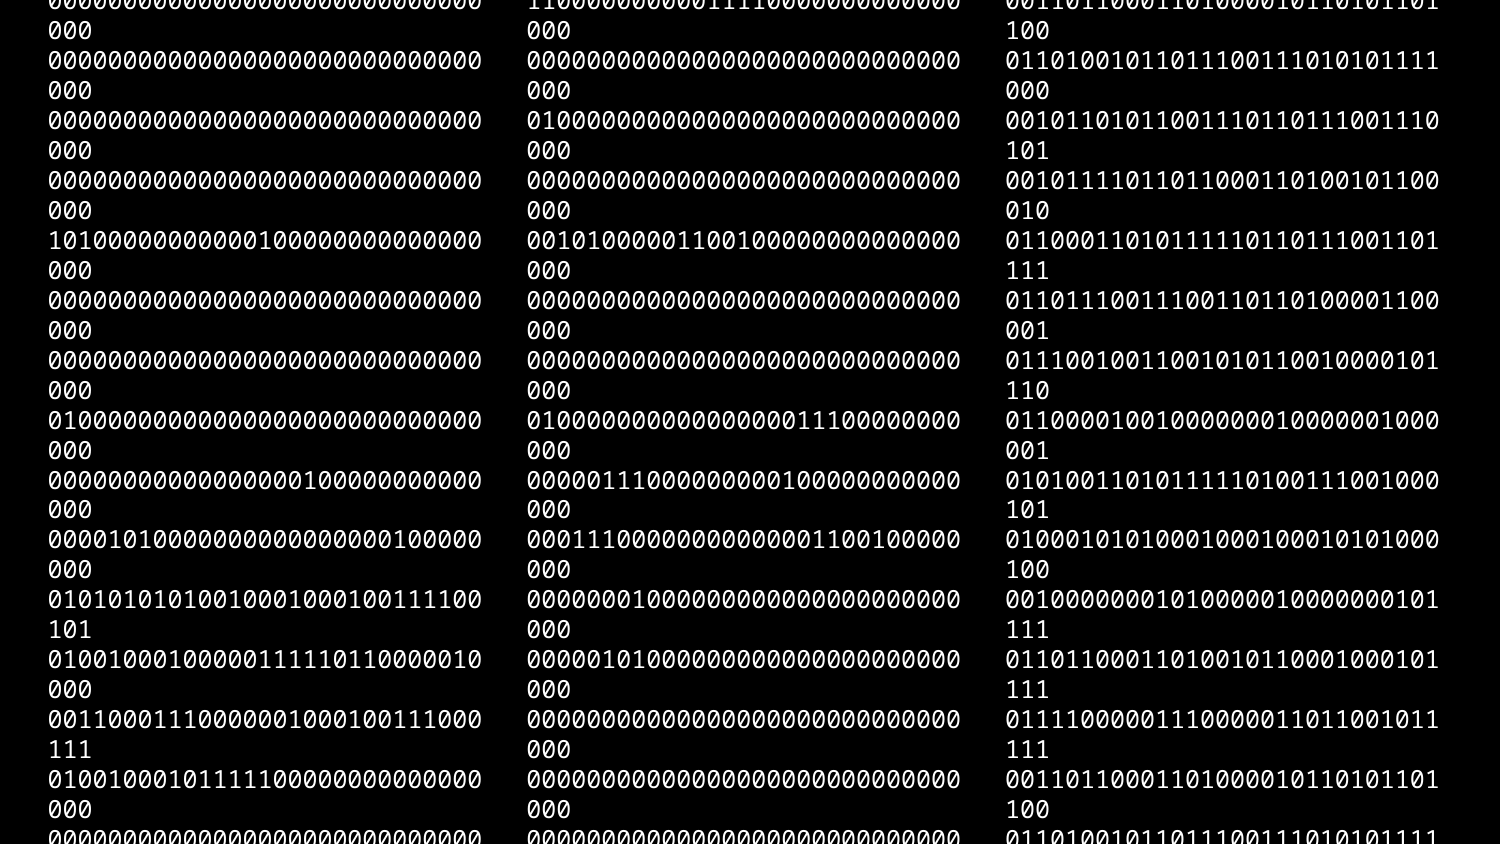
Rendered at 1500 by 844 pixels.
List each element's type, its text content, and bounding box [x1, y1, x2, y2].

list 00101111011011000110100101100010 01100011001011100111001101101111 00101110001101100010000000101111 01110101011100110111001000101111 01101100011010010110001000101111 01111000001110000011011001011111 00110110001101000010110101101100 01101001011011100111010101111000 00101101011001110110111001110101 00101111011011000110100101100010 01100011010111110110111001101111 01101110011100110110100001100001 01110010011001010110010000101110 01100001001000000010000001000001 01010011010111110100111001000101 01000101010001000100010101000100 00100000001010000010000000101111 01101100011010010110001000101111 01111000001110000011011001011111 00110110001101000010110101101100 01101001011011100111010101111000 00101101011001110110111001110101 00101111011011000110010000101101 01101100011010010110111001110101 01111000001011010111100000111000 00110110001011010011011000110100 ... [990, 9, 1468, 830]
list 01111111010001010100110001000110 00000010000000010000000100000000 00000000000000000000000000000000 00000000000000000000000000000000 00000001000000000011111000000000 00000001000000000000000000000000 00000000000000000000000000000000 00000000000000000000000000000000 00000000000000000000000000000000 00000000000000000000000000000000 10100000000000100000000000000000 00000000000000000000000000000000 00000000000000000000000000000000 01000000000000000000000000000000 00000000000000000100000000000000 00001010000000000000000100000000 01010101010010001000100111100101 01001000100000111110110000010000 00110001110000001000100111000111 01001000101111100000000000000000 00000000000000000000000000000000 00000000000000001011000000000000 11101000000000000000000000000000 00000000010010001011111100000000 00000000000000000000000000000000 00000000000000000000000001001000 ... [32, 9, 510, 830]
list 01111111010001010100110001000110 00000010000000010000000100000000 00000000000000000000000000000000 00000000000000000000000000000000 00000011000000000011111000000000 00000001000000000000000000000000 11000000000011110000000000000000 00000000000000000000000000000000 01000000000000000000000000000000 00000000000000000000000000000000 00101000001100100000000000000000 00000000000000000000000000000000 00000000000000000000000000000000 01000000000000000011100000000000 00000111000000000100000000000000 00011100000000000001100100000000 00000001000000000000000000000000 00000101000000000000000000000000 00000000000000000000000000000000 00000000000000000000000000000000 00000000000000000000000000000000 00000000000000000000000000000000 00000000000000000000000000000000 00000000000000000000000000000000 01011100001001010000000000000000 00000000000000000000000000000000 ... [511, 9, 989, 830]
